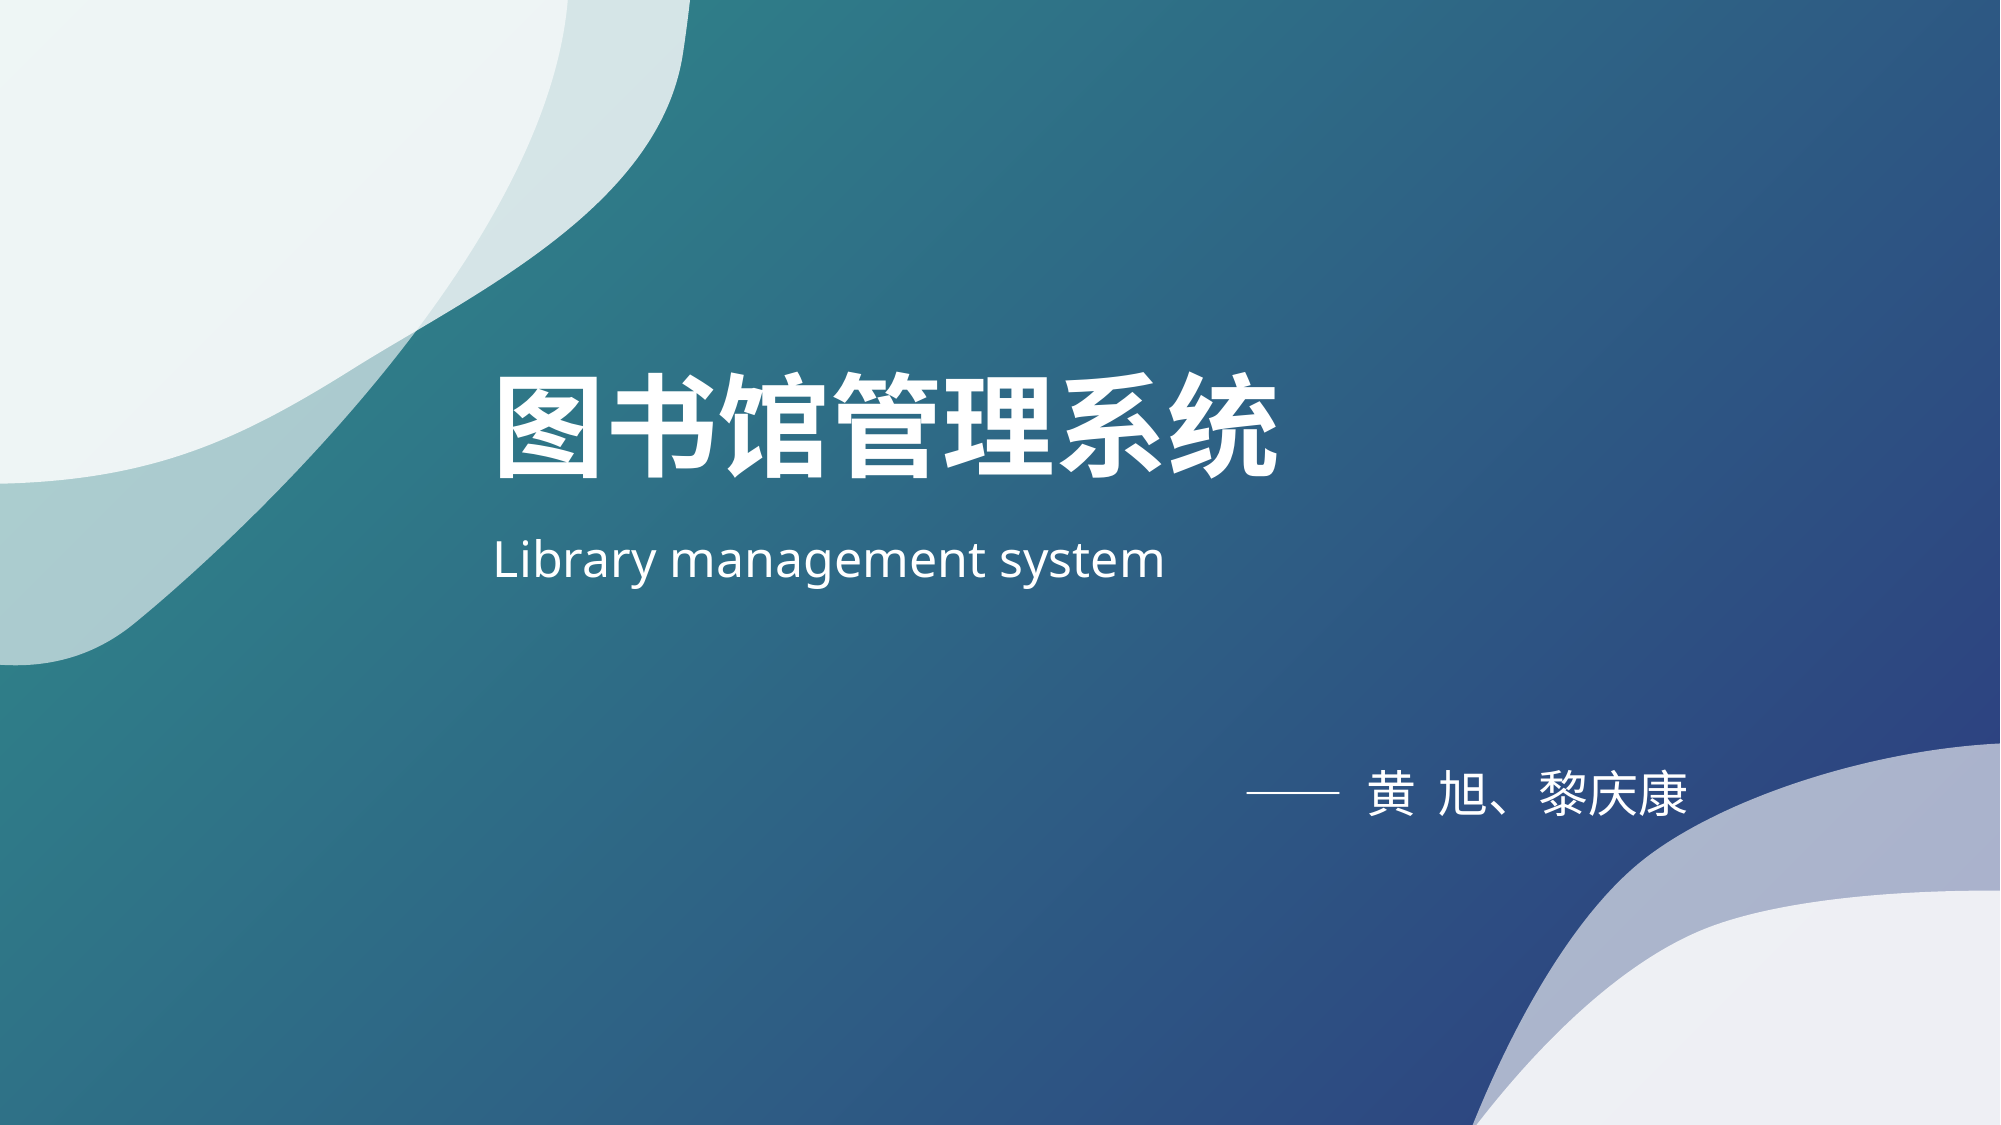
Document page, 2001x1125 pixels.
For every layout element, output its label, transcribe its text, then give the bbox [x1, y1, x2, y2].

list Library management system [478, 519, 1805, 617]
list —— 黄 旭、黎庆康 [559, 755, 1704, 891]
list 图书馆管理系统 [478, 349, 1805, 519]
